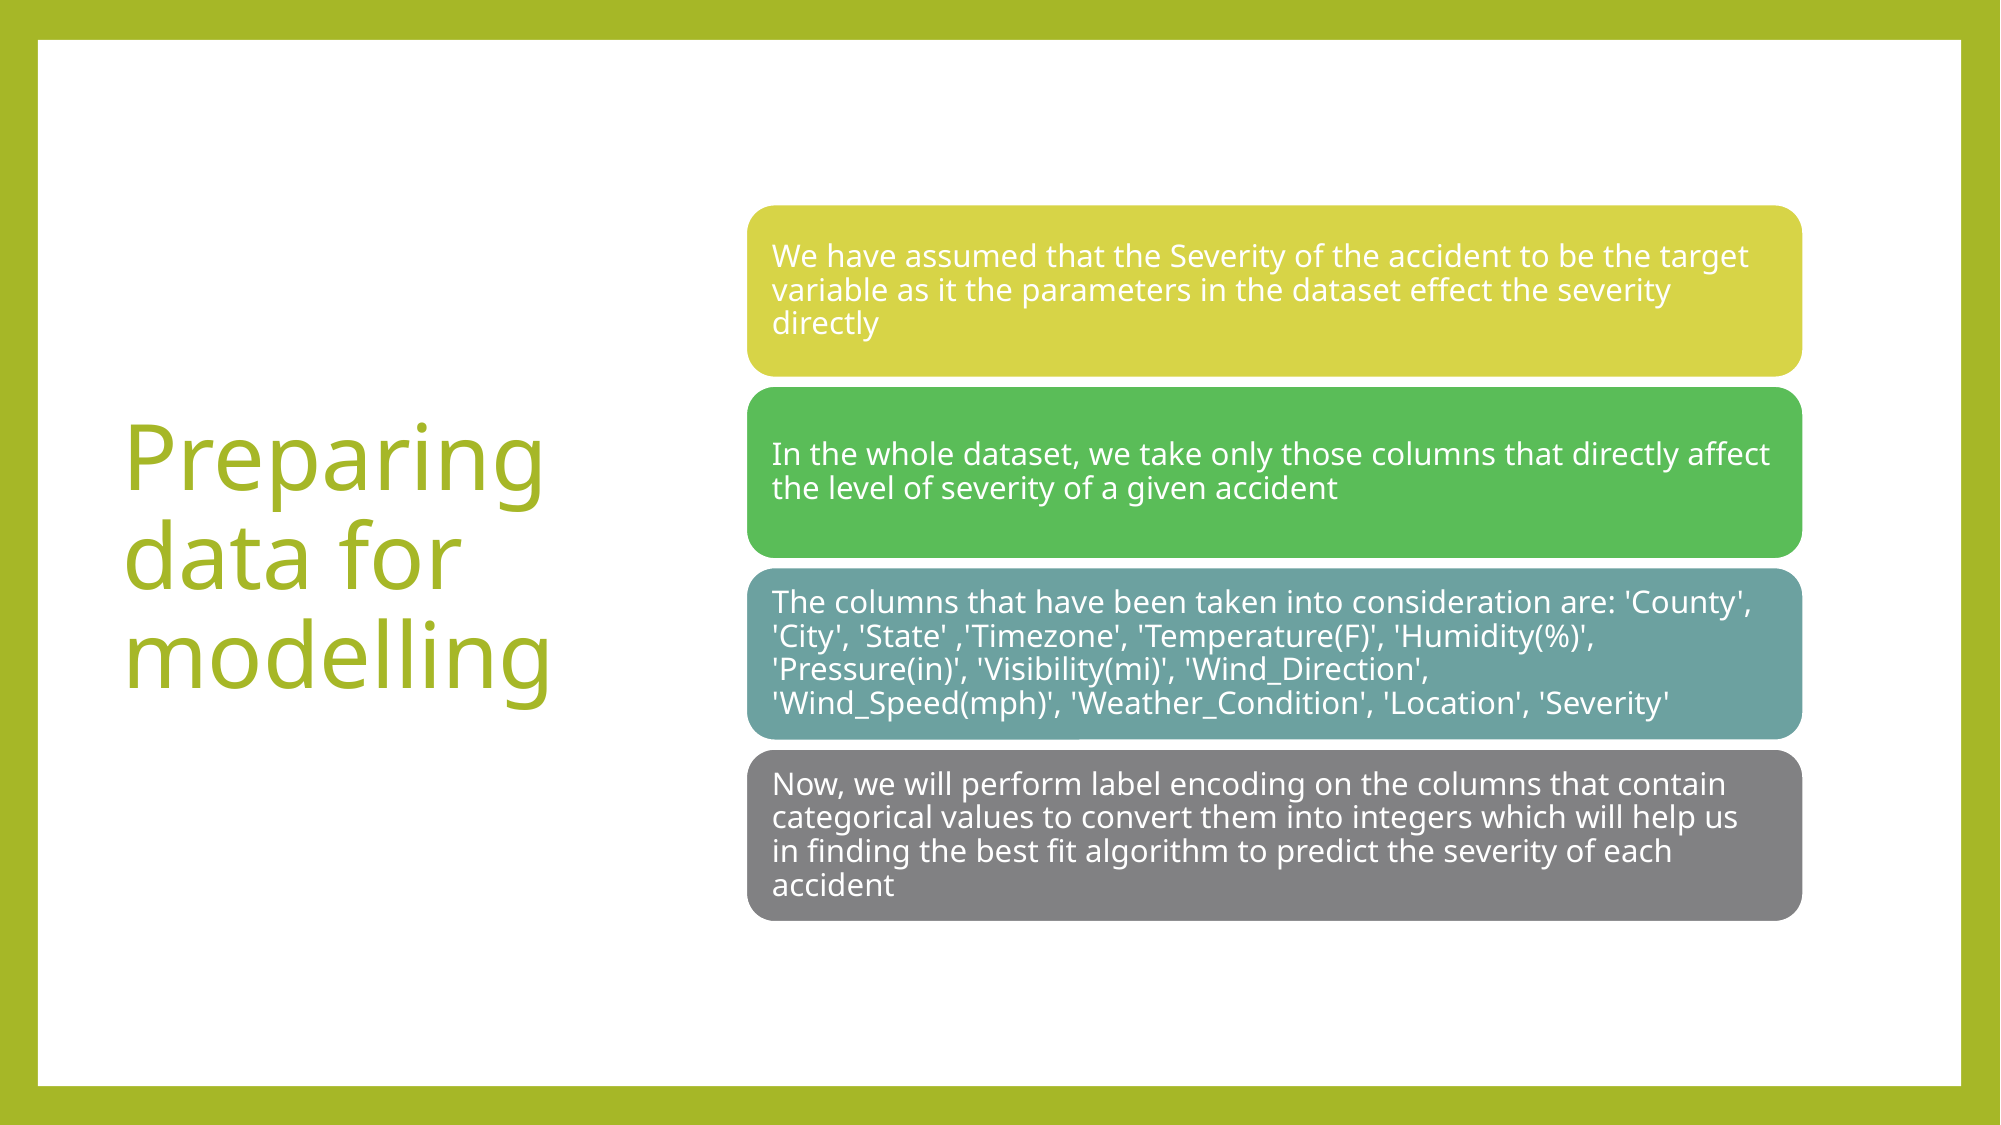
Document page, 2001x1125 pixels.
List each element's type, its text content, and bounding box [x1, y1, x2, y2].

title Preparing data for modelling [107, 99, 659, 1020]
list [745, 196, 1805, 931]
